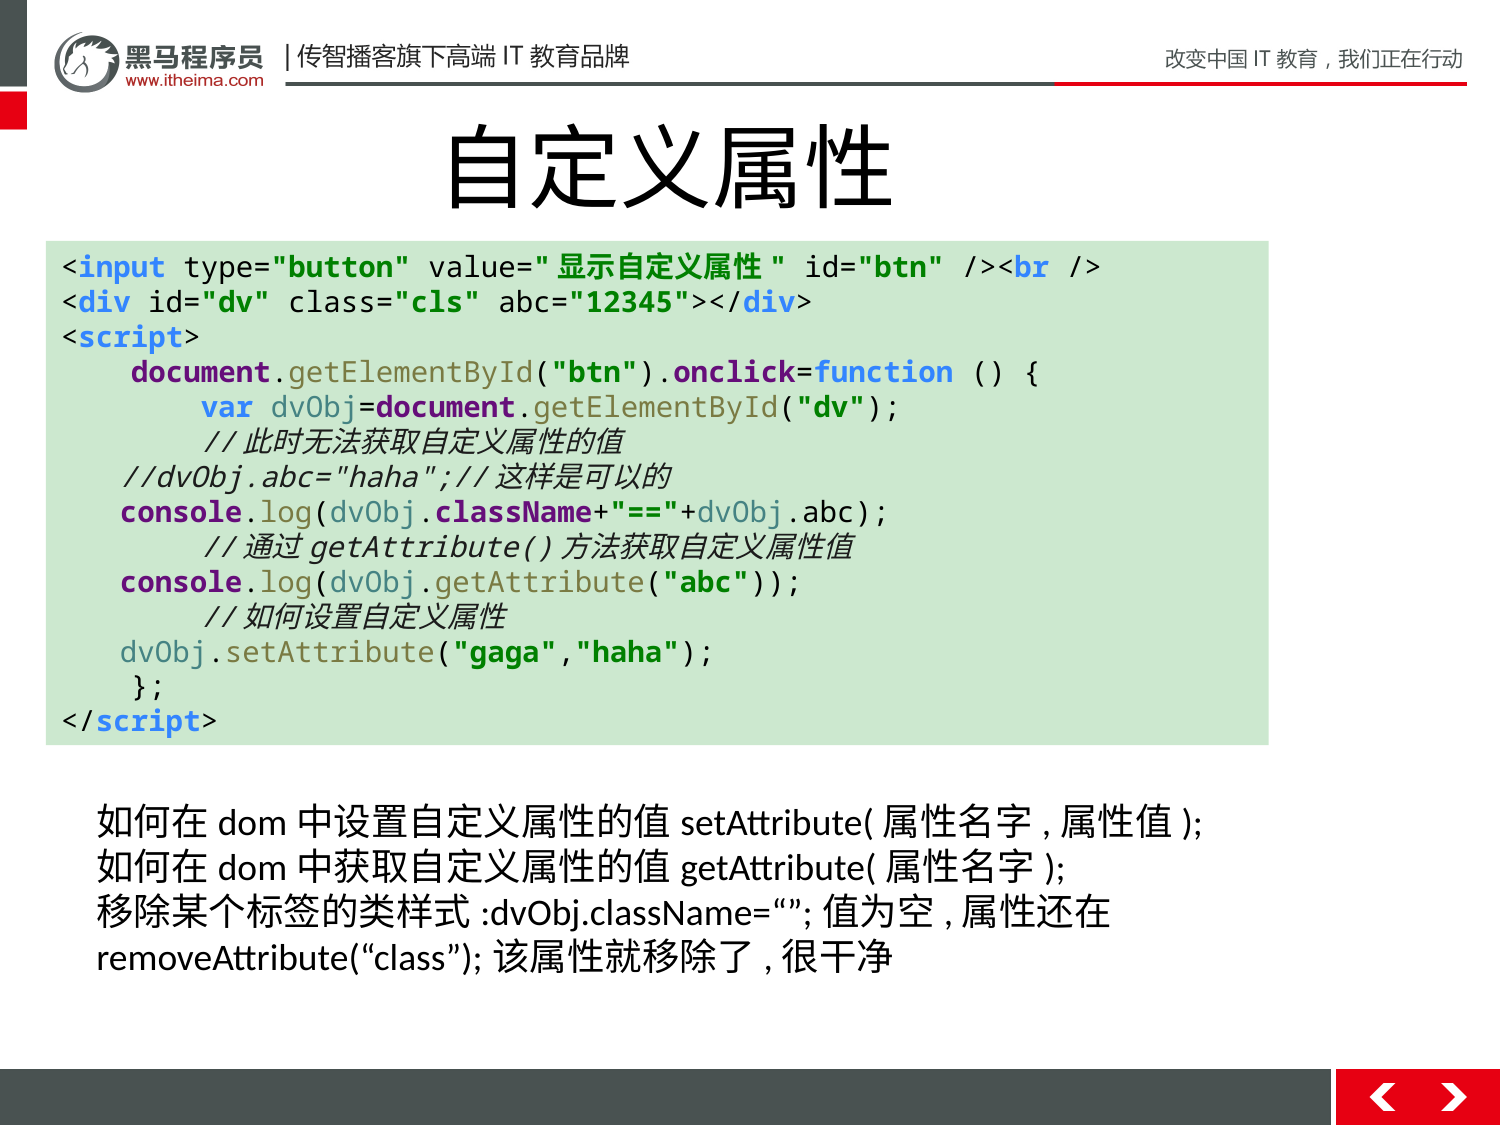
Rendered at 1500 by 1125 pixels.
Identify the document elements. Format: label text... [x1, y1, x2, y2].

text_box 如何在dom中设置自定义属性的值setAttribute(属性名字,属性值); 如何在dom中获取自定义属性的值getAttribute(属性名字); 移除某个标签的类样式:dvObj.className=“”;值为空,属性还在 removeAttribute(“class”);该属性就移除了,很干净 [81, 790, 1365, 986]
text_box <input type="button" value="显示自定义属性" id="btn" /><br /> <div id="dv" class="cls" abc="12345"></div> <script> document.getElementById("btn").onclick=function () { var dvObj=document.getElementById("dv"); //此时无法获取自定义属性的值 //dvObj.abc="haha";//这样是可以的 console.log(dvObj.className+"=="+dvObj.abc); //通过getAttribute()方法获取自定义属性值 console.log(dvObj.getAttribute("abc")); //如何设置自定义属性 dvObj.setAttribute("gaga","haha"); }; </script> [45, 240, 1269, 746]
picture [0, 0, 1500, 1125]
title 自定义属性 [0, 102, 1334, 238]
